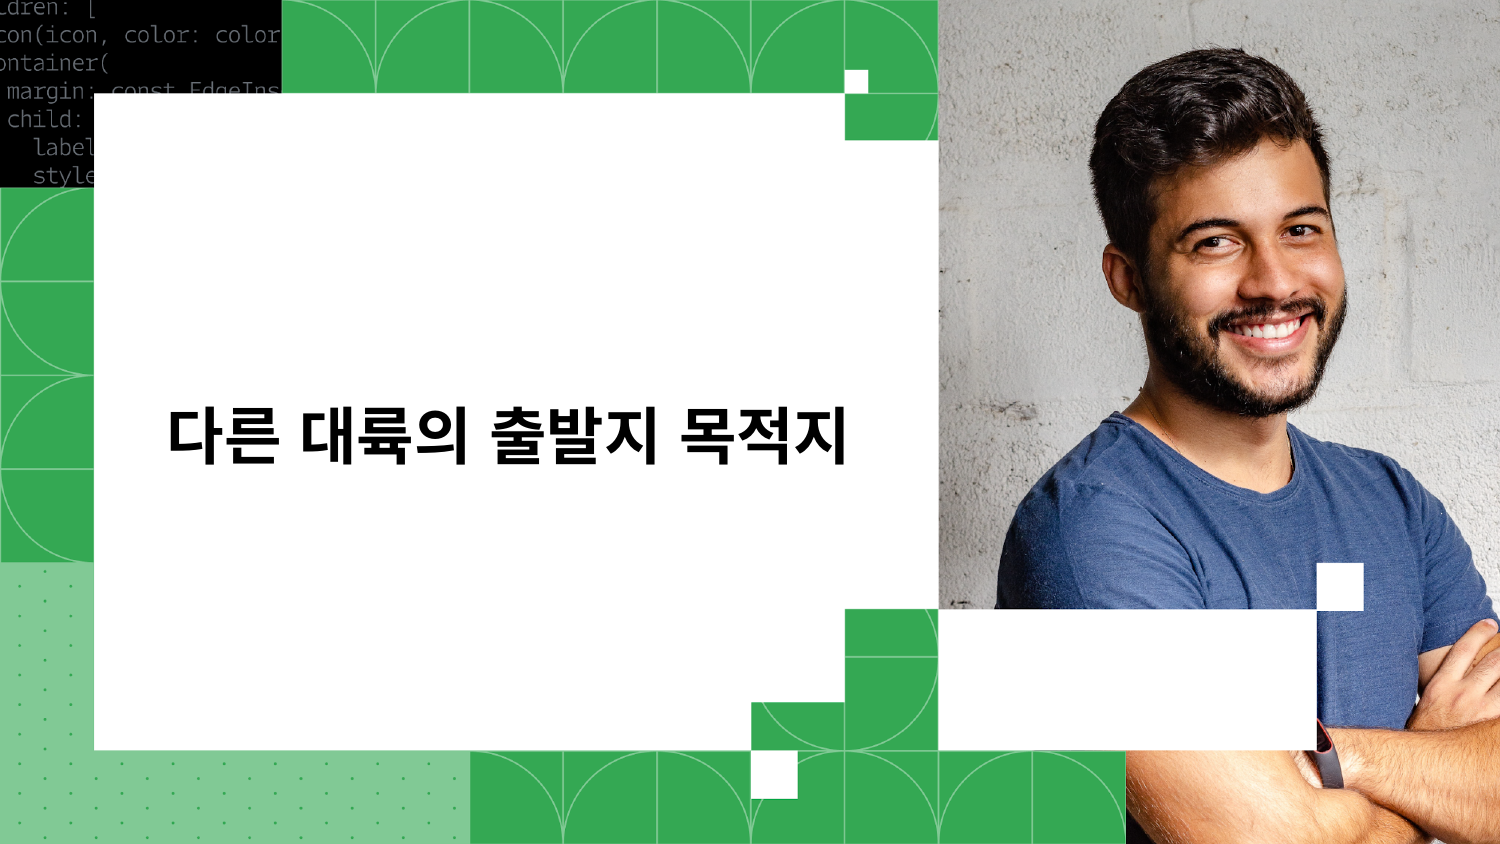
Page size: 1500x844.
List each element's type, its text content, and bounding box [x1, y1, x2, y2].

title 다른 대륙의 출발지 목적지 [151, 269, 938, 600]
picture [0, 0, 1500, 844]
